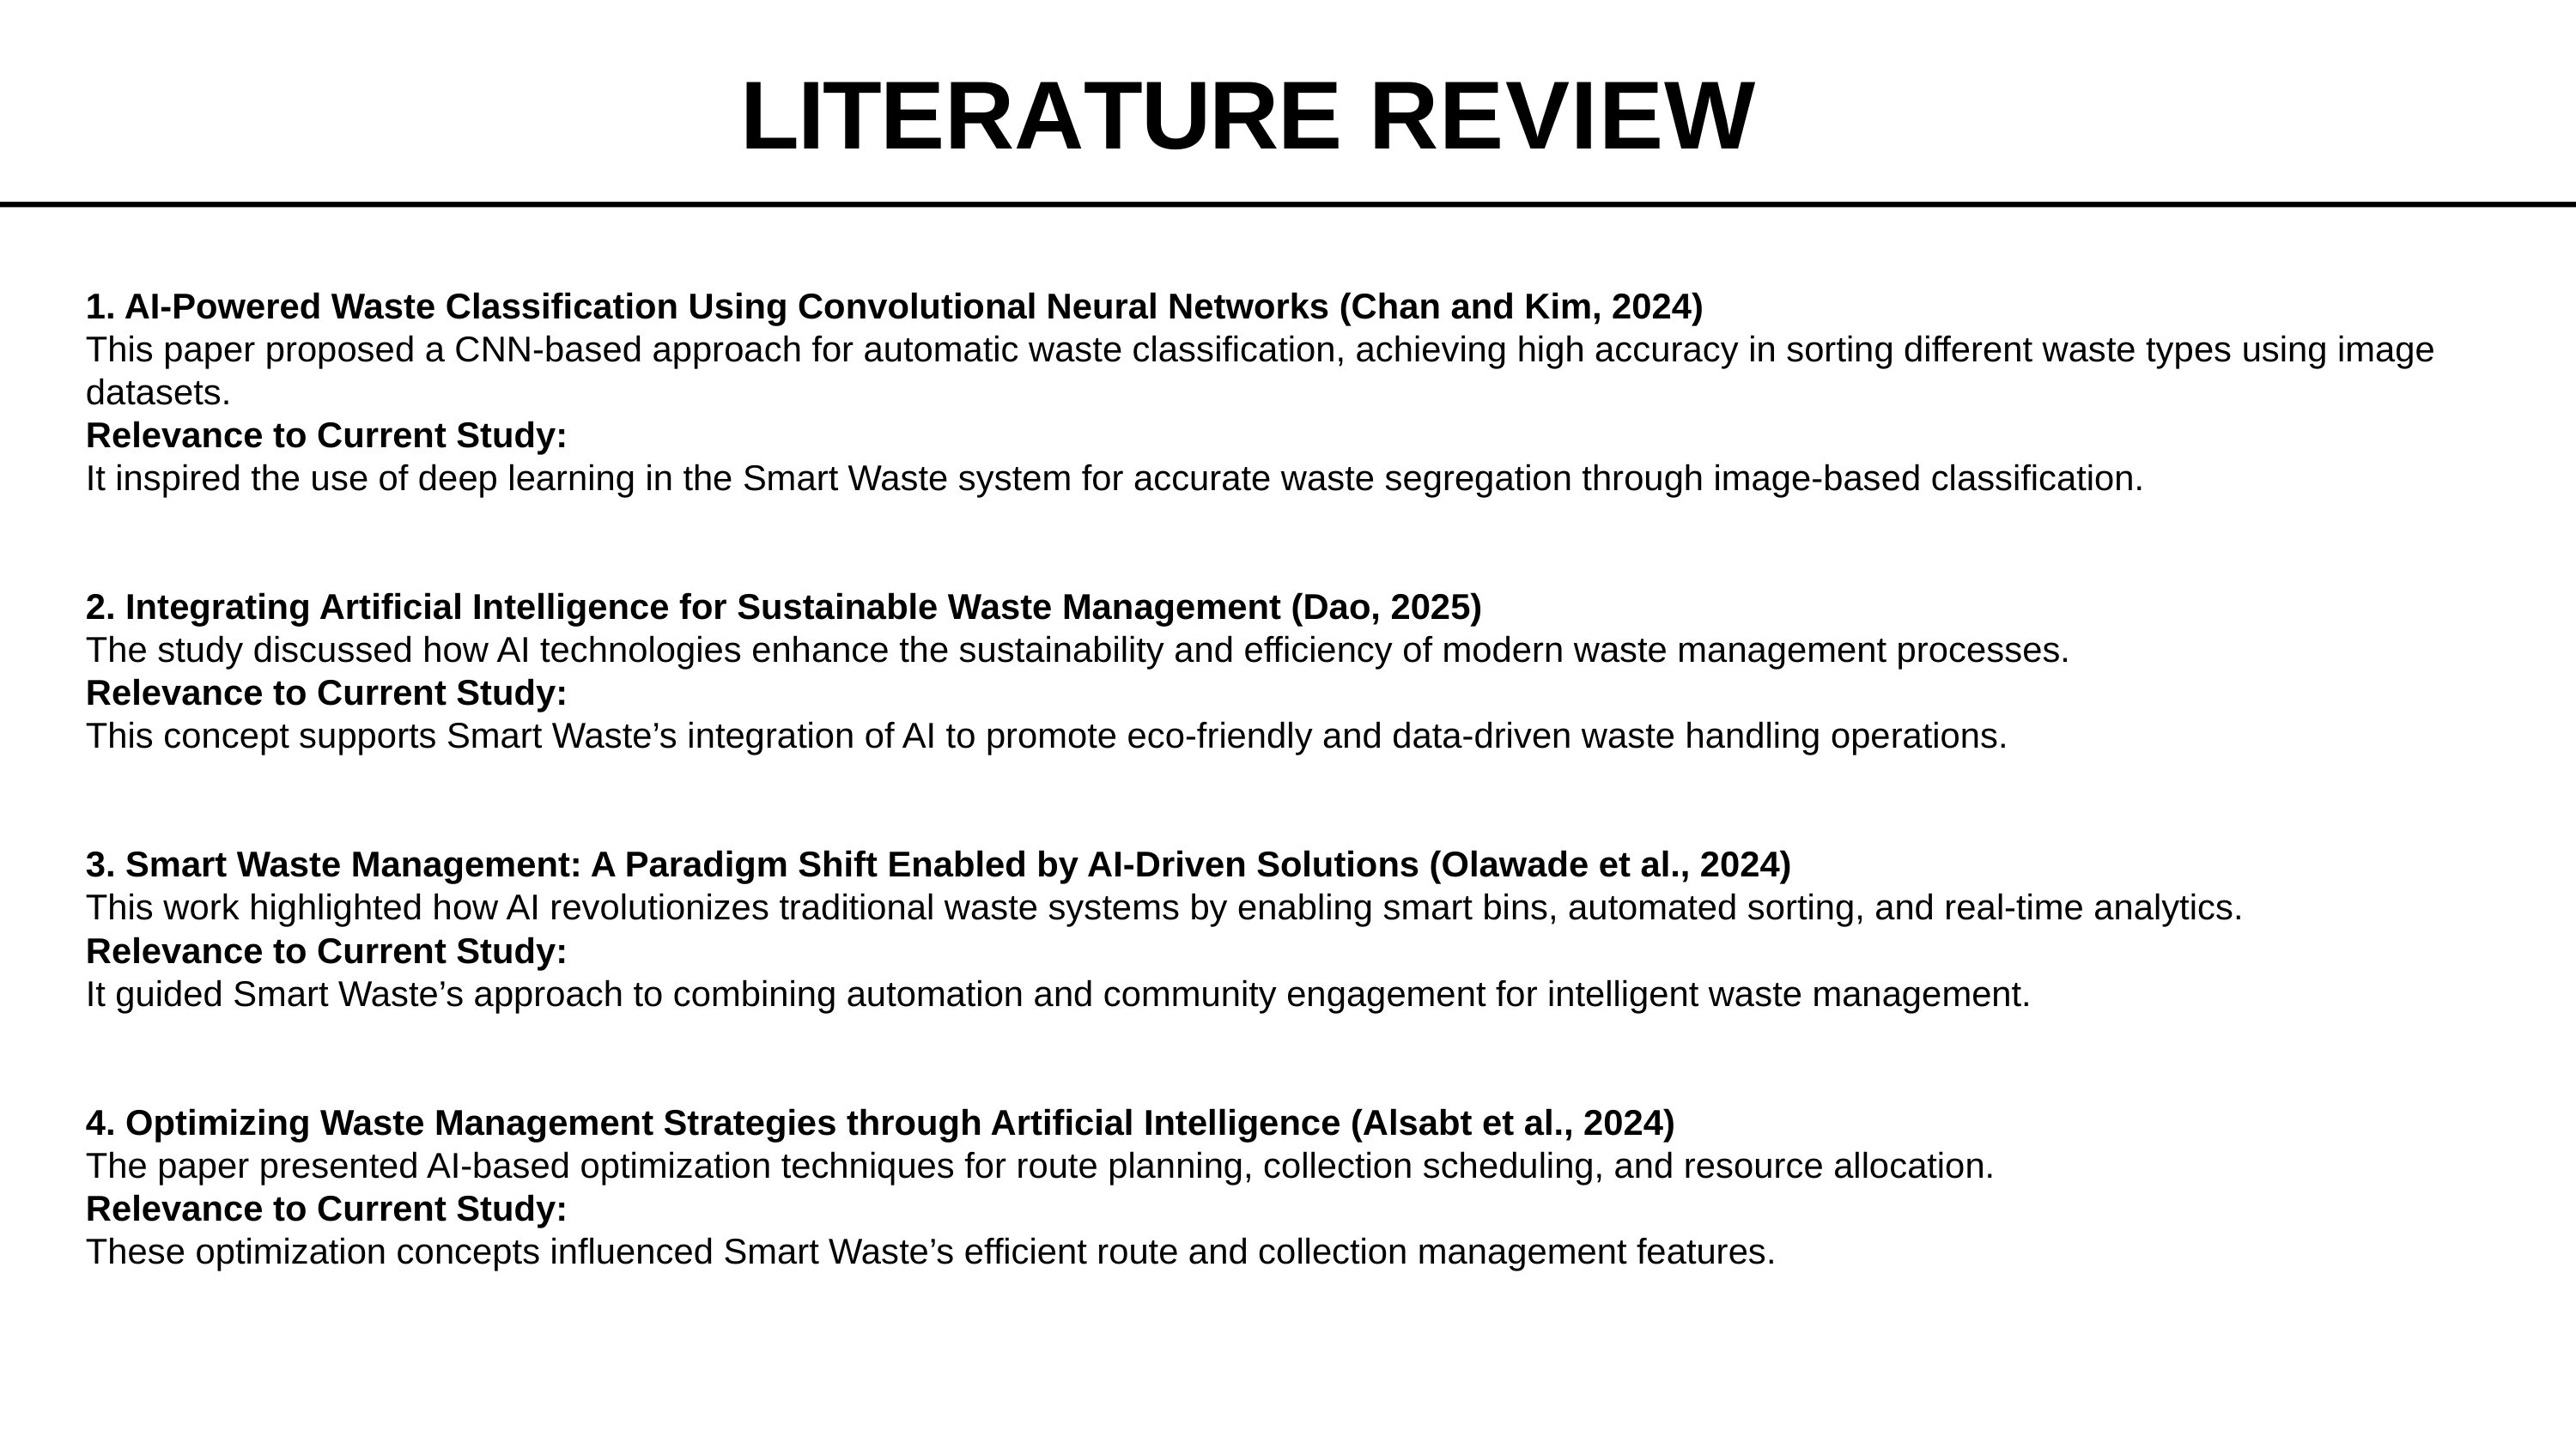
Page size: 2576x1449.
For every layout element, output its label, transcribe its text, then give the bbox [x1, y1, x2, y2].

text_box [2089, 202, 2576, 208]
title LITERATURE REVIEW [396, 34, 2089, 294]
text_box 1. AI-Powered Waste Classification Using Convolutional Neural Networks (Chan and Kim, 2024) This paper proposed a CNN-based approach for automatic waste classification, achieving high accuracy in sorting different waste types using image datasets. Relevance to Current Study: It inspired the use of deep learning in the Smart Waste system for accurate waste segregation through image-based classification. 2. Integrating Artificial Intelligence for Sustainable Waste Management (Dao, 2025) The study discussed how AI technologies enhance the sustainability and efficiency of modern waste management processes. Relevance to Current Study: This concept supports Smart Waste’s integration of AI to promote eco-friendly and data-driven waste handling operations. 3. Smart Waste Management: A Paradigm Shift Enabled by AI-Driven Solutions (Olawade et al., 2024) This work highlighted how AI revolutionizes traditional waste systems by enabling smart bins, automated sorting, and real-time analytics. Relevance to Current Study: It guided Smart Waste’s approach to combining automation and community engagement for intelligent waste management. 4. Optimizing Waste Management Strategies through Artificial Intelligence (Alsabt et al., 2024) The paper presented AI-based optimization techniques for route planning, collection scheduling, and resource allocation. Relevance to Current Study: These optimization concepts influenced Smart Waste’s efficient route and collection management features. [85, 276, 2515, 1404]
text_box [0, 202, 396, 208]
